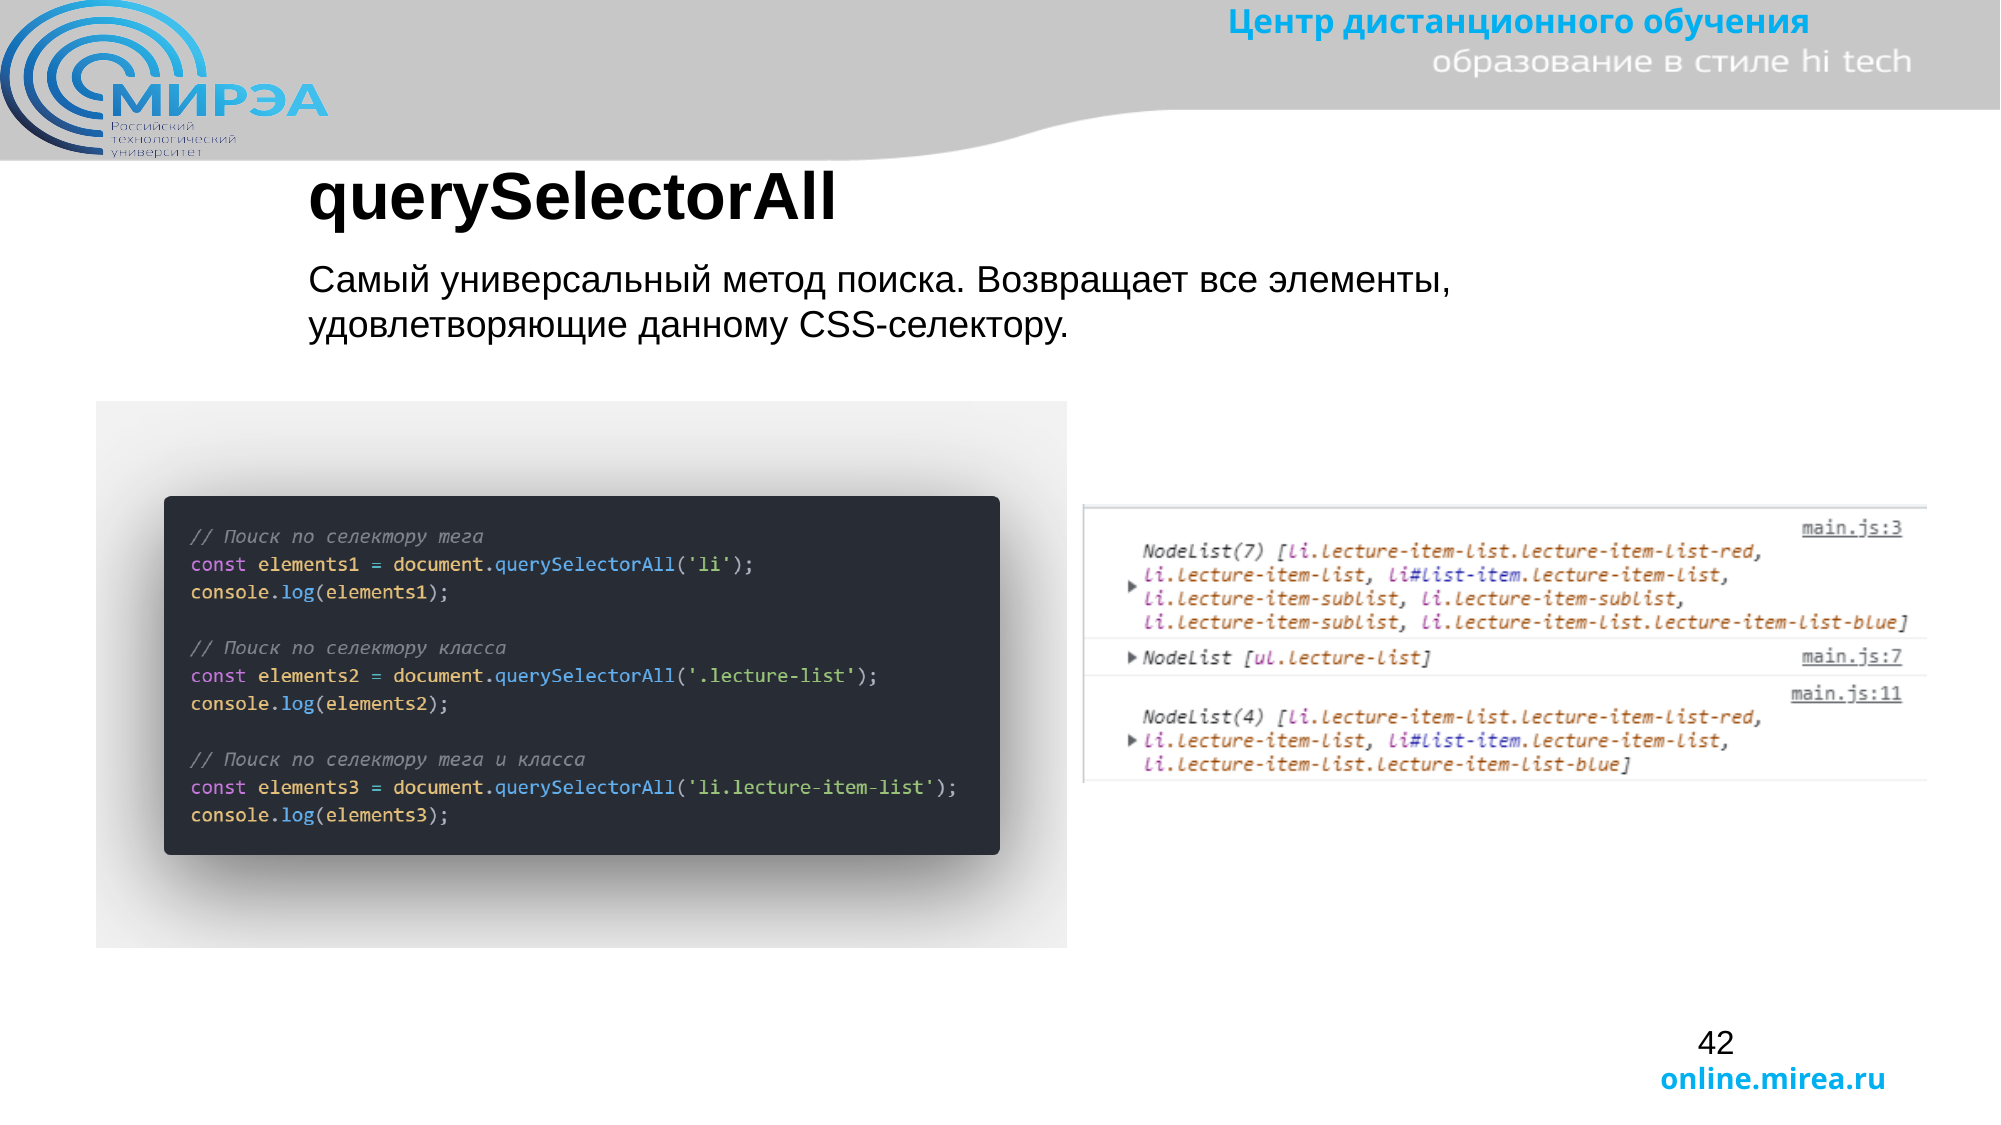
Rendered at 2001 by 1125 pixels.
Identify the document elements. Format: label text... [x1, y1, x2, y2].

text_box Самый универсальный метод поиска. Возвращает все элементы, удовлетворяющие данному CSS-селектору. [293, 247, 1792, 361]
picture [0, 0, 329, 159]
text_box querySelectorAll [293, 145, 1737, 241]
text_box 42 [1400, 1013, 1750, 1058]
picture [1078, 504, 1927, 783]
picture [96, 401, 1067, 948]
